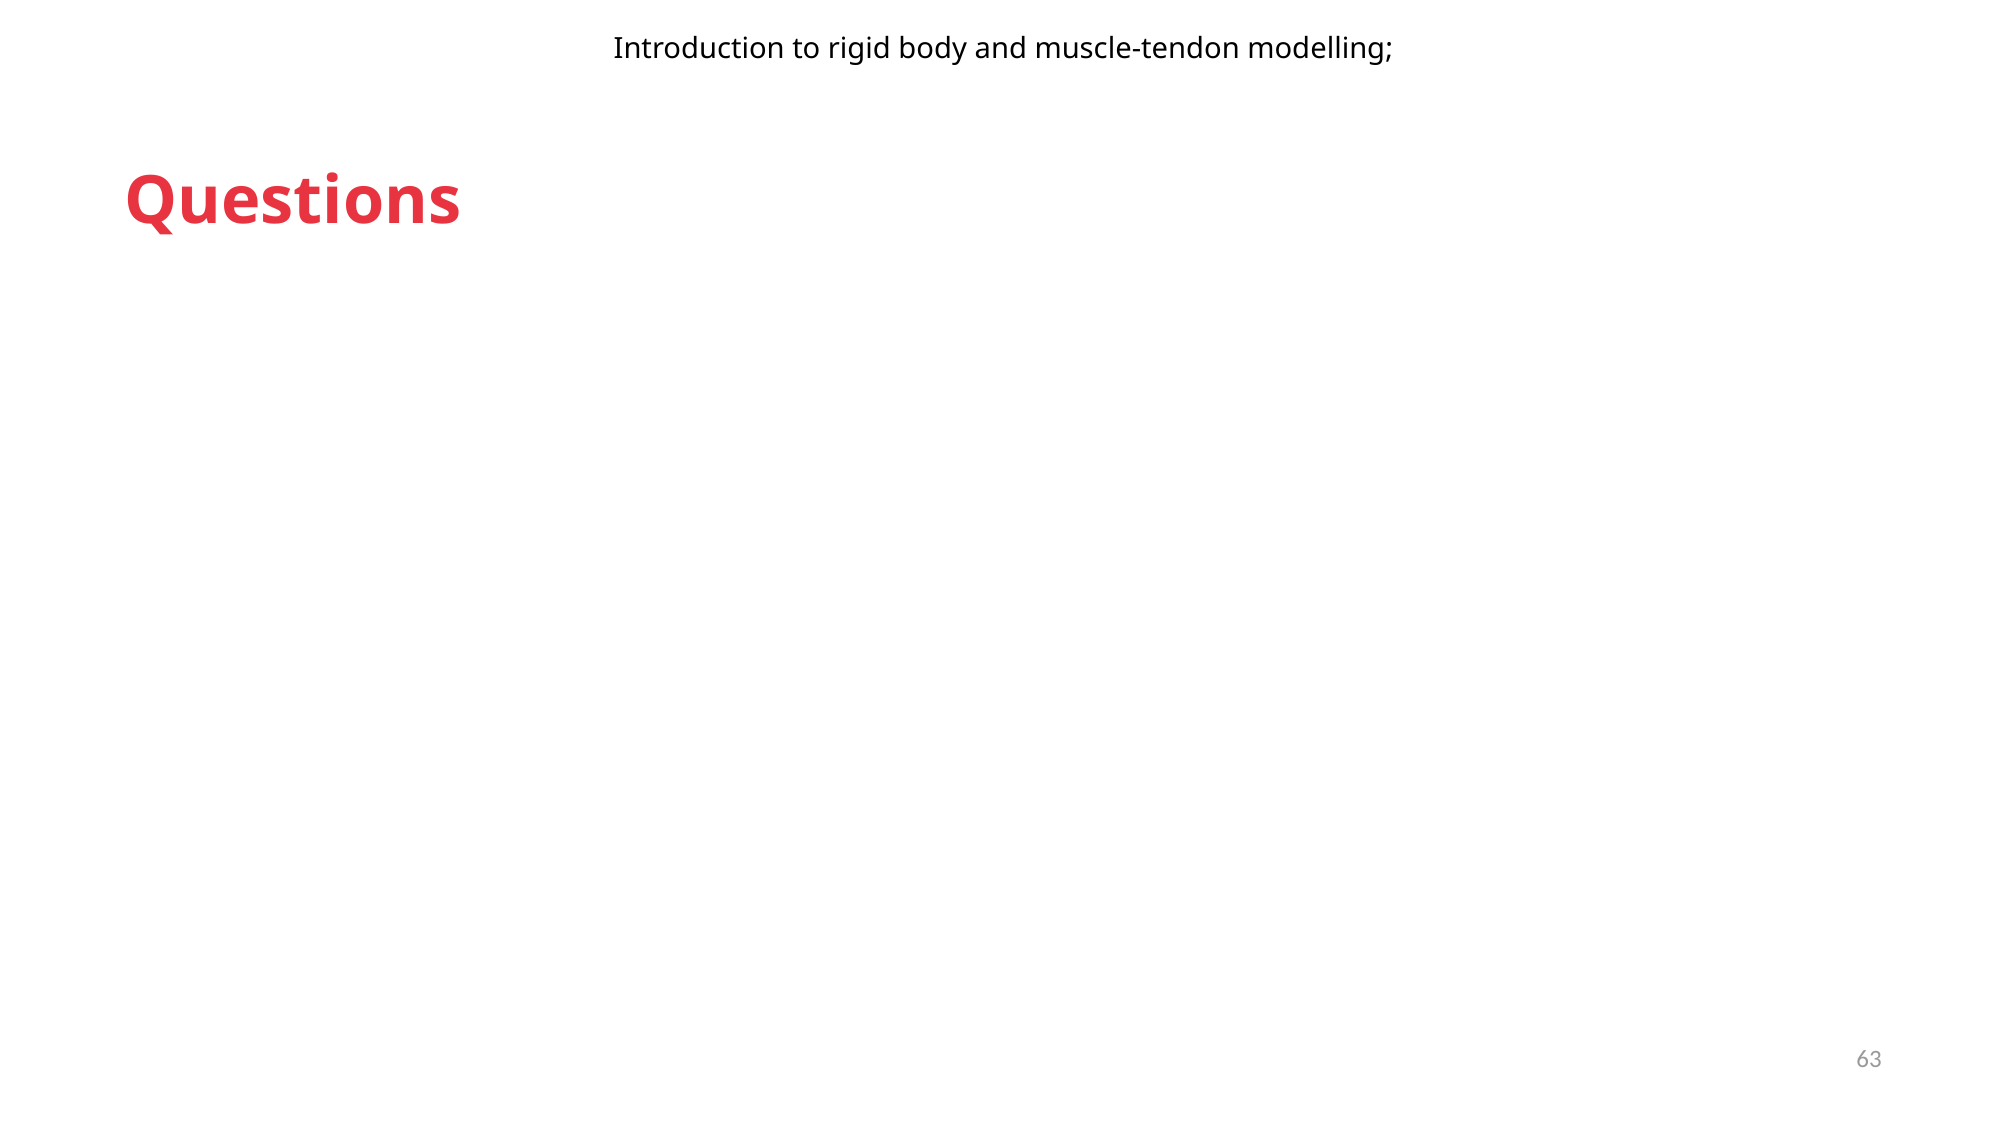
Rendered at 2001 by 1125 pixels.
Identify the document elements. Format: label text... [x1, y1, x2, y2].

slide_number 63 [1375, 1042, 1882, 1103]
text_box Introduction to rigid body and muscle-tendon modelling; [335, 22, 1665, 72]
title Questions [109, 149, 1891, 260]
